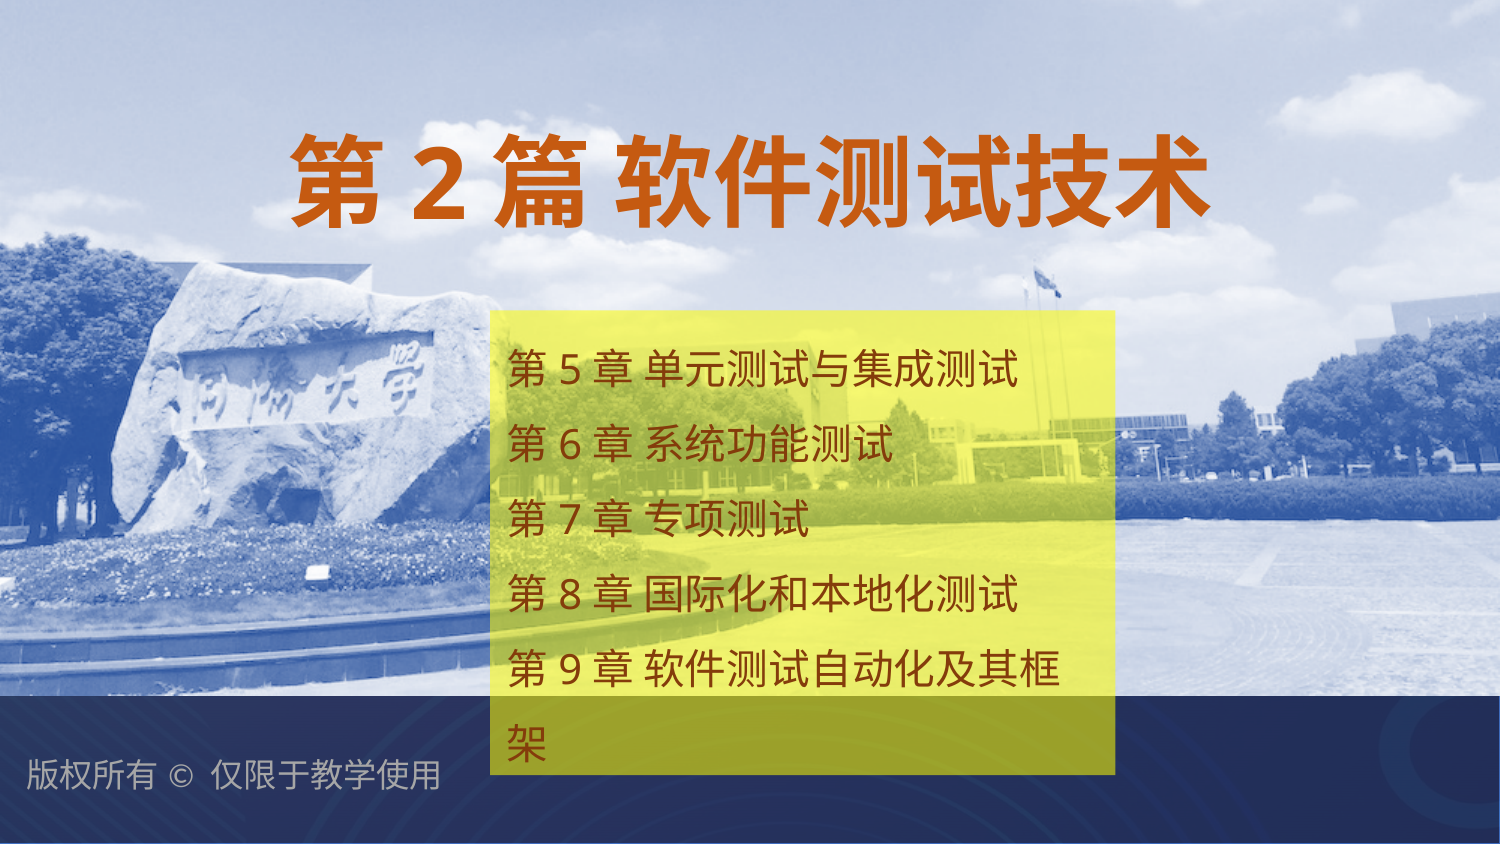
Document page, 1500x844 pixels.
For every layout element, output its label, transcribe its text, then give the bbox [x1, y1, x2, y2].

text_box 版权所有©️ 仅限于教学使用 [11, 746, 459, 802]
picture [0, 0, 1500, 843]
text_box 第5章 单元测试与集成测试 第6章 系统功能测试 第7章 专项测试 第8章 国际化和本地化测试 第9章 软件测试自动化及其框架 [490, 696, 1116, 776]
